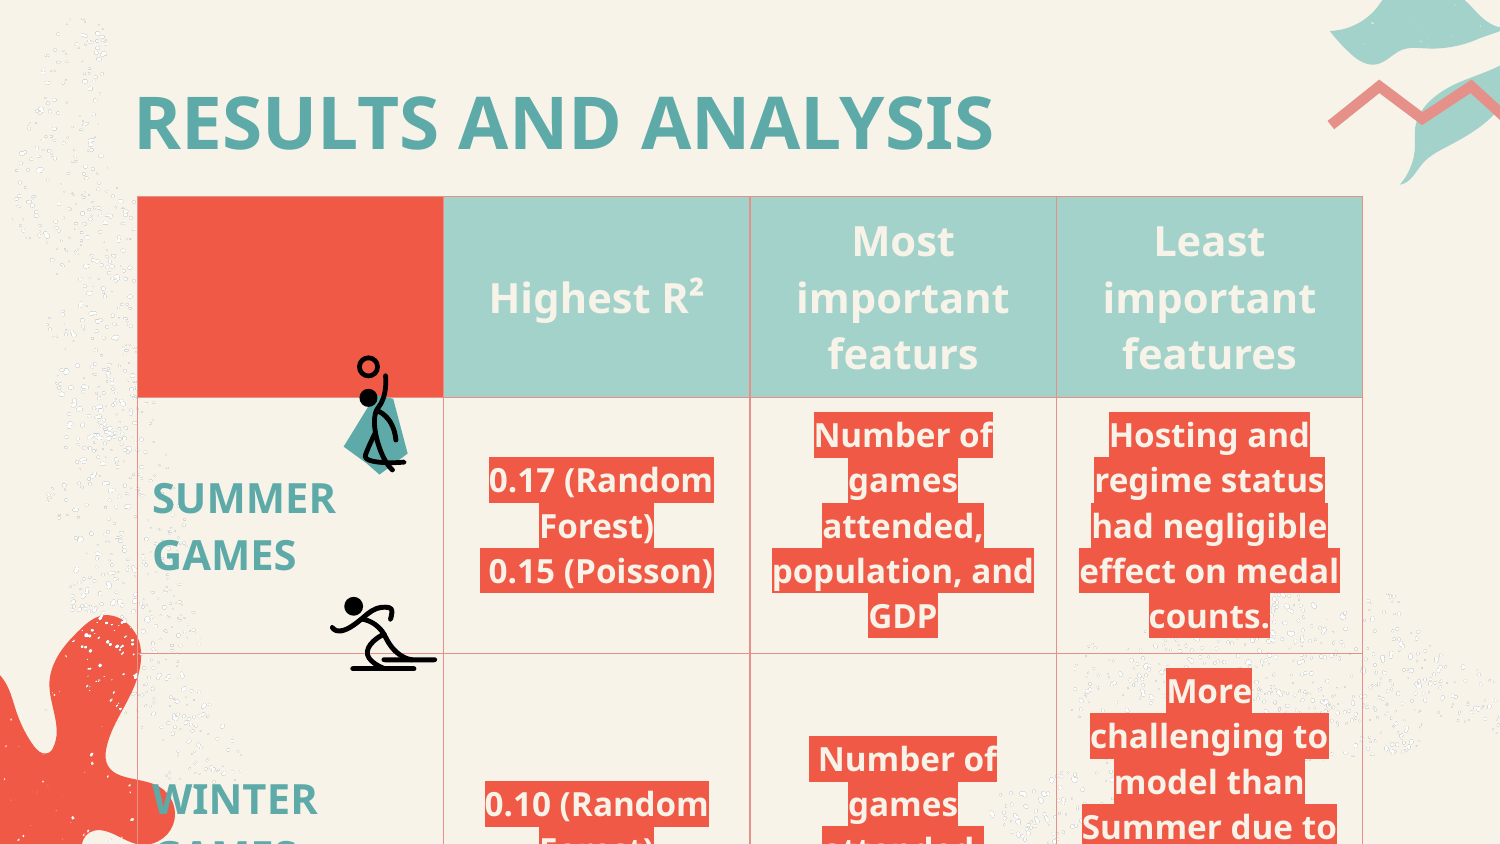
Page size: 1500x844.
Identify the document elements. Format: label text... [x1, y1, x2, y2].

title RESULTS AND ANALYSIS [118, 72, 1382, 167]
table_cell Number of games attended, population, and GDP [751, 398, 1056, 653]
picture [12, 18, 166, 788]
picture [1363, 587, 1500, 821]
table_header Highest R² [444, 197, 749, 397]
table_cell 0.10 (Random Forest) [444, 654, 749, 844]
table_cell WINTER GAMES [138, 654, 443, 844]
table_cell More challenging to model than Summer due to more countries with zero medals. [1057, 654, 1362, 844]
table_cell 0.17 (Random Forest) 0.15 (Poisson) [444, 398, 749, 653]
table_cell Number of games attended, population [751, 654, 1056, 844]
table_header Most important featurs [751, 197, 1056, 397]
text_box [329, 596, 438, 672]
table_header [138, 197, 443, 397]
table_cell Hosting and regime status had negligible effect on medal counts. [1057, 398, 1362, 653]
table_header Least important features [1057, 197, 1362, 397]
table_cell SUMMER GAMES [138, 398, 443, 653]
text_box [343, 355, 408, 475]
